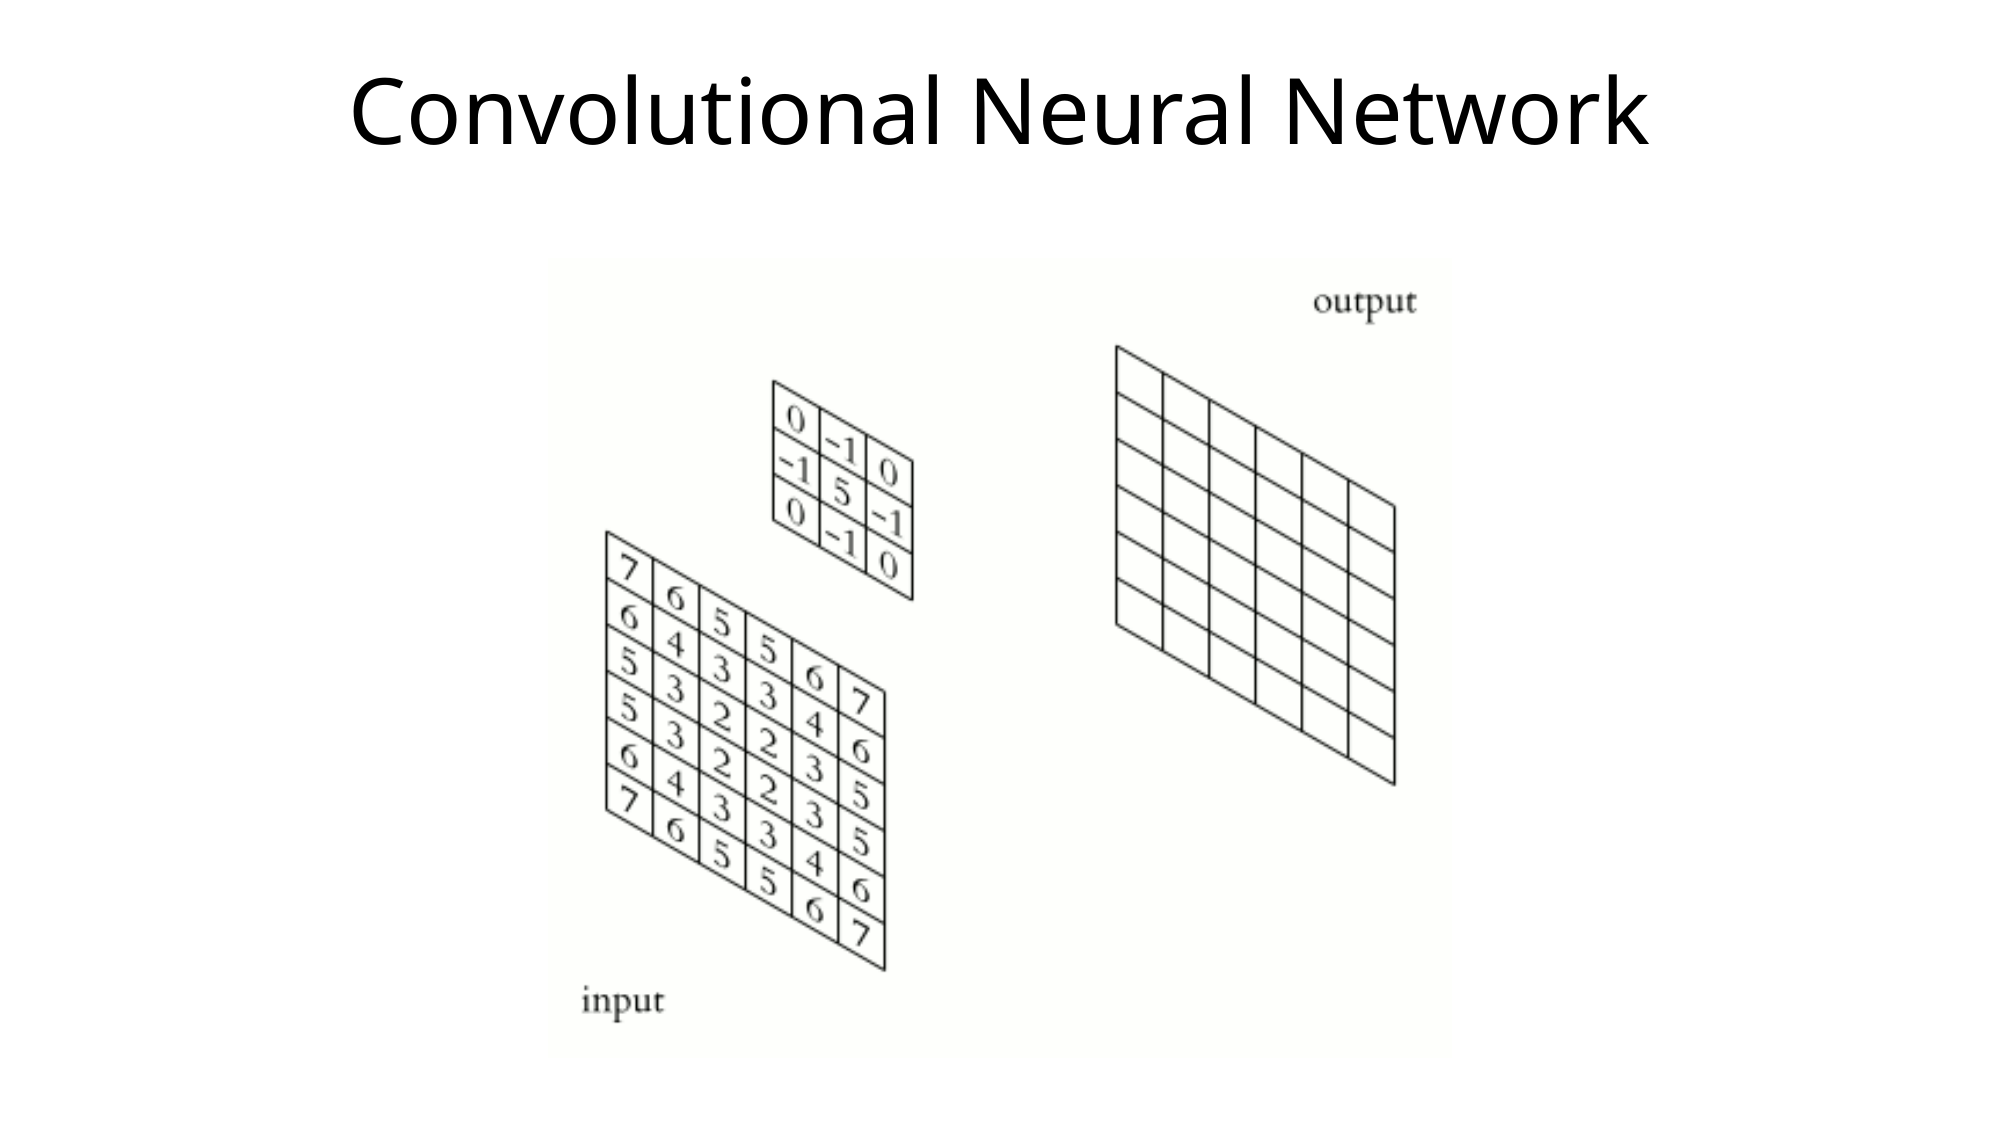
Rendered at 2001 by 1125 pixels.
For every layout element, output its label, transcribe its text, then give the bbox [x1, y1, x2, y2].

title Convolutional Neural Network [137, 5, 1863, 224]
picture [548, 258, 1452, 1058]
